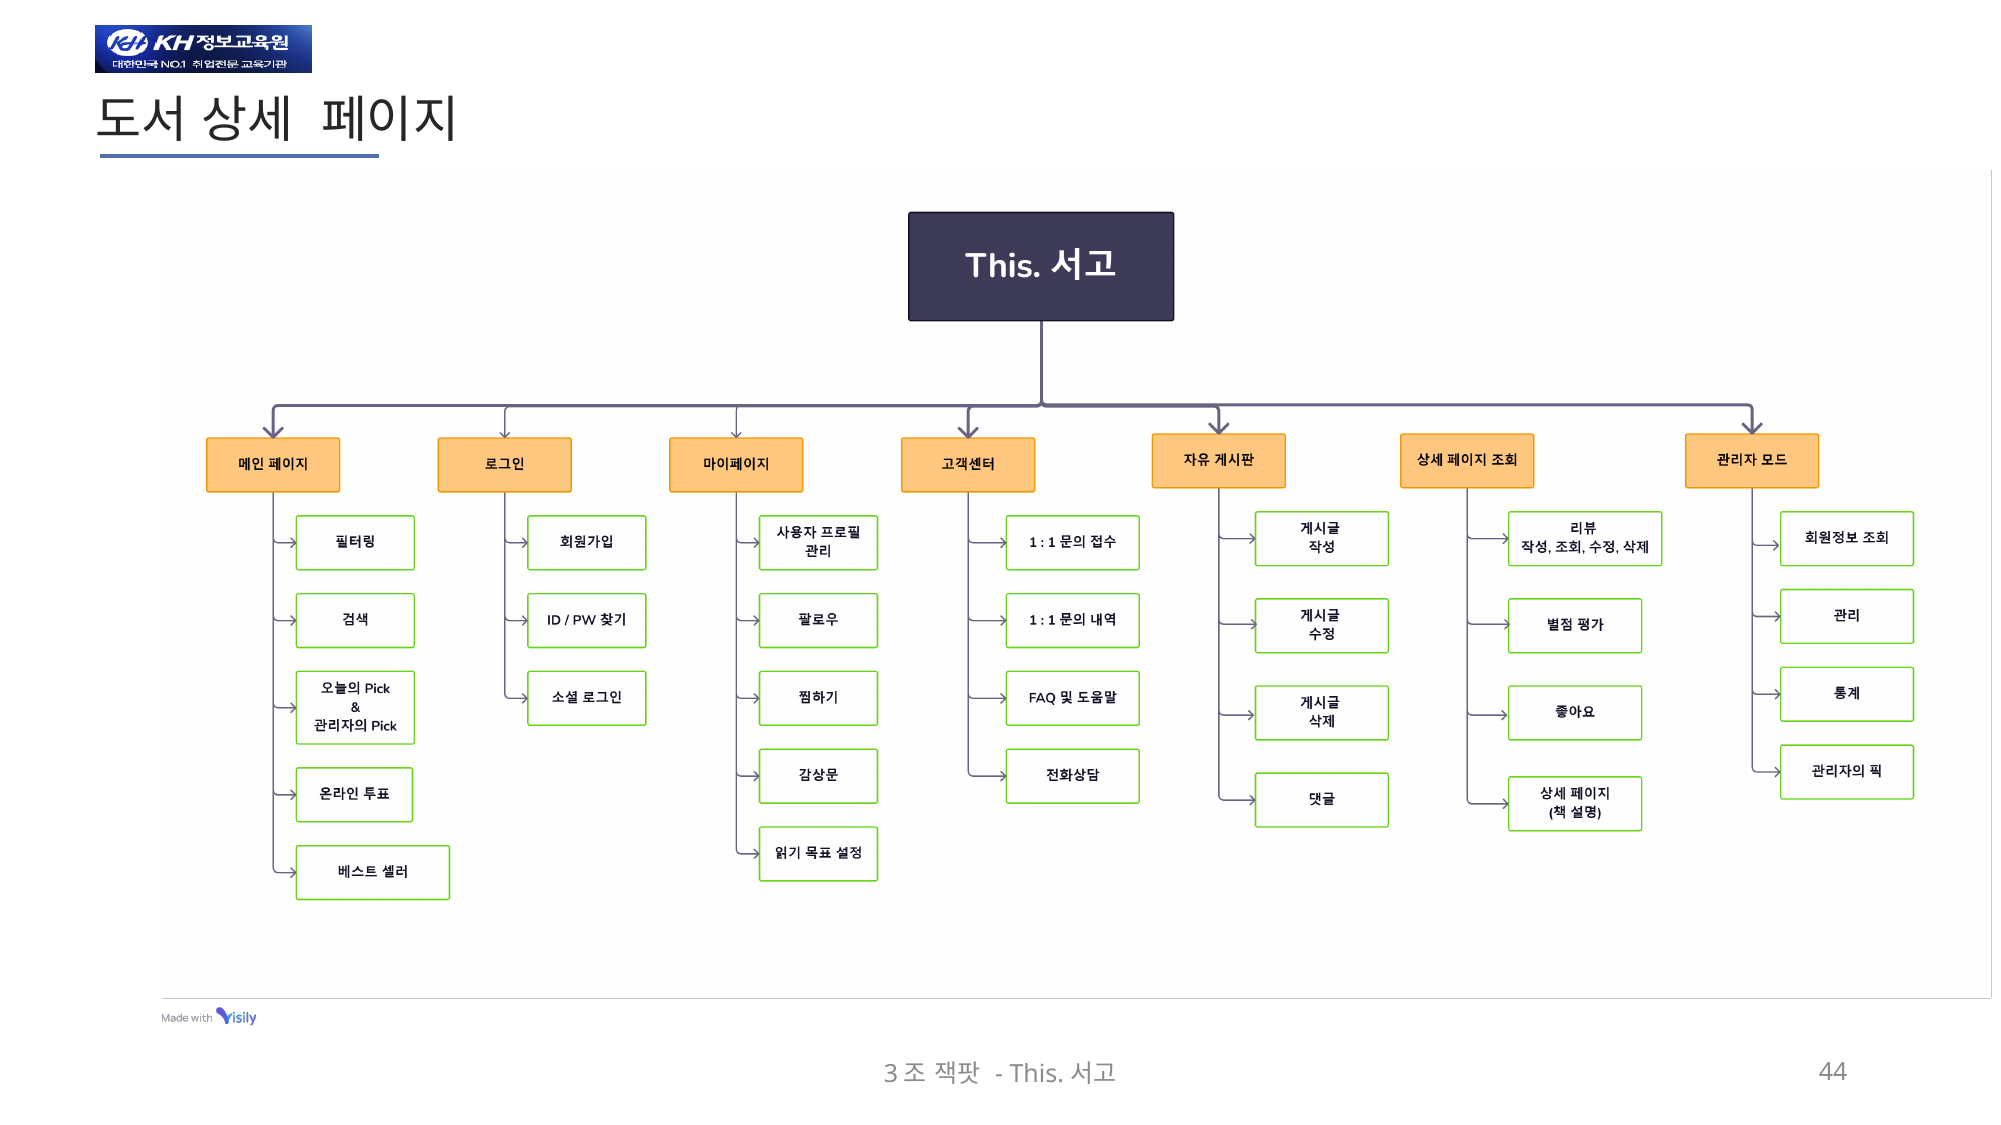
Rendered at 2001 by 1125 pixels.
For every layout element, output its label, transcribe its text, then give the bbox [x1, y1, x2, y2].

text_box 도서 상세 페이지 [95, 72, 658, 148]
footer 3조 잭팟 - This.서고 [662, 1042, 1338, 1103]
picture [94, 25, 312, 73]
picture [152, 160, 2000, 1037]
slide_number 37 [1412, 1042, 1863, 1103]
